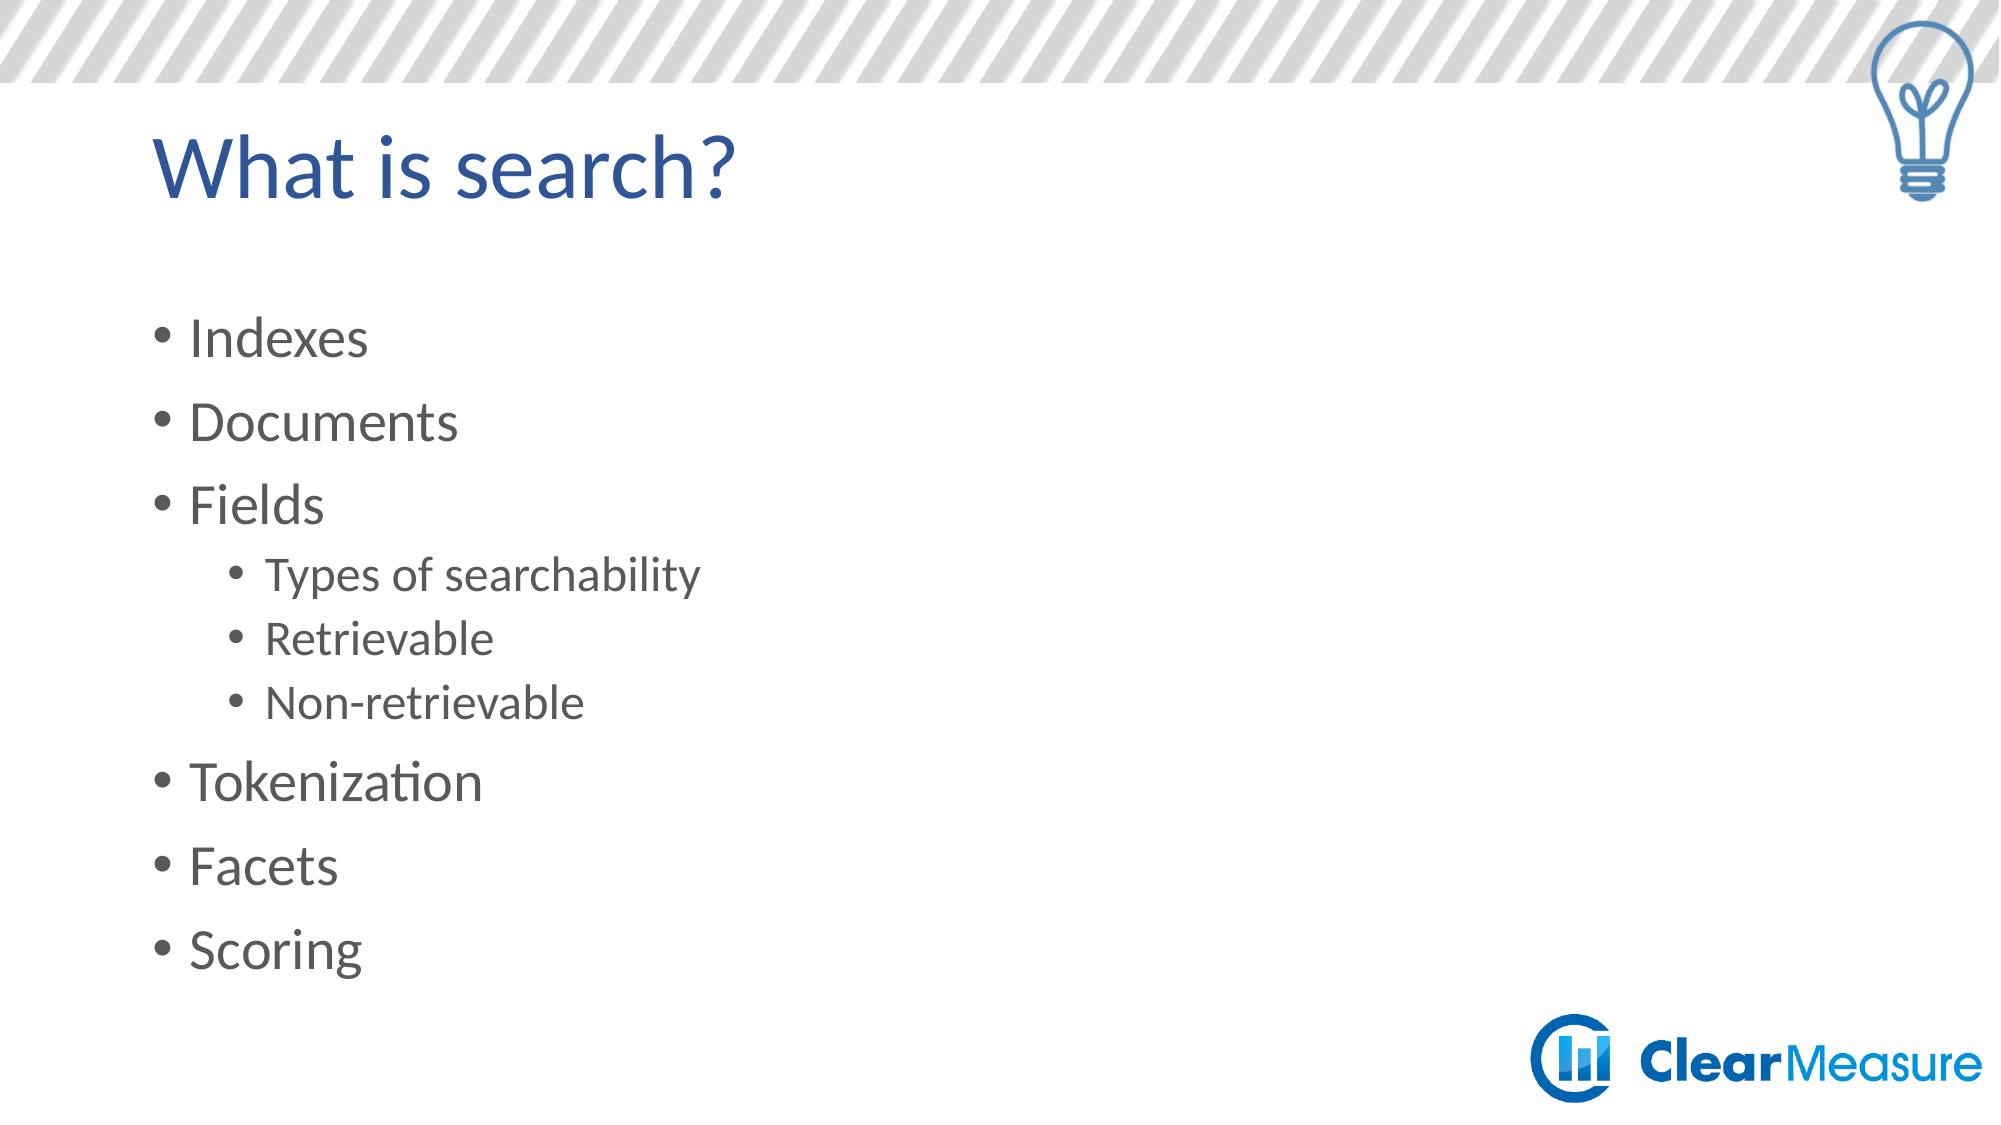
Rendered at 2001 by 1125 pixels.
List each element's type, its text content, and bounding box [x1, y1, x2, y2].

list Indexes Documents Fields Types of searchability Retrievable Non-retrievable Tokenization Facets Scoring [137, 299, 1863, 1014]
picture [1527, 1009, 1984, 1107]
title What is search? [137, 59, 1863, 278]
picture [0, 0, 2000, 219]
